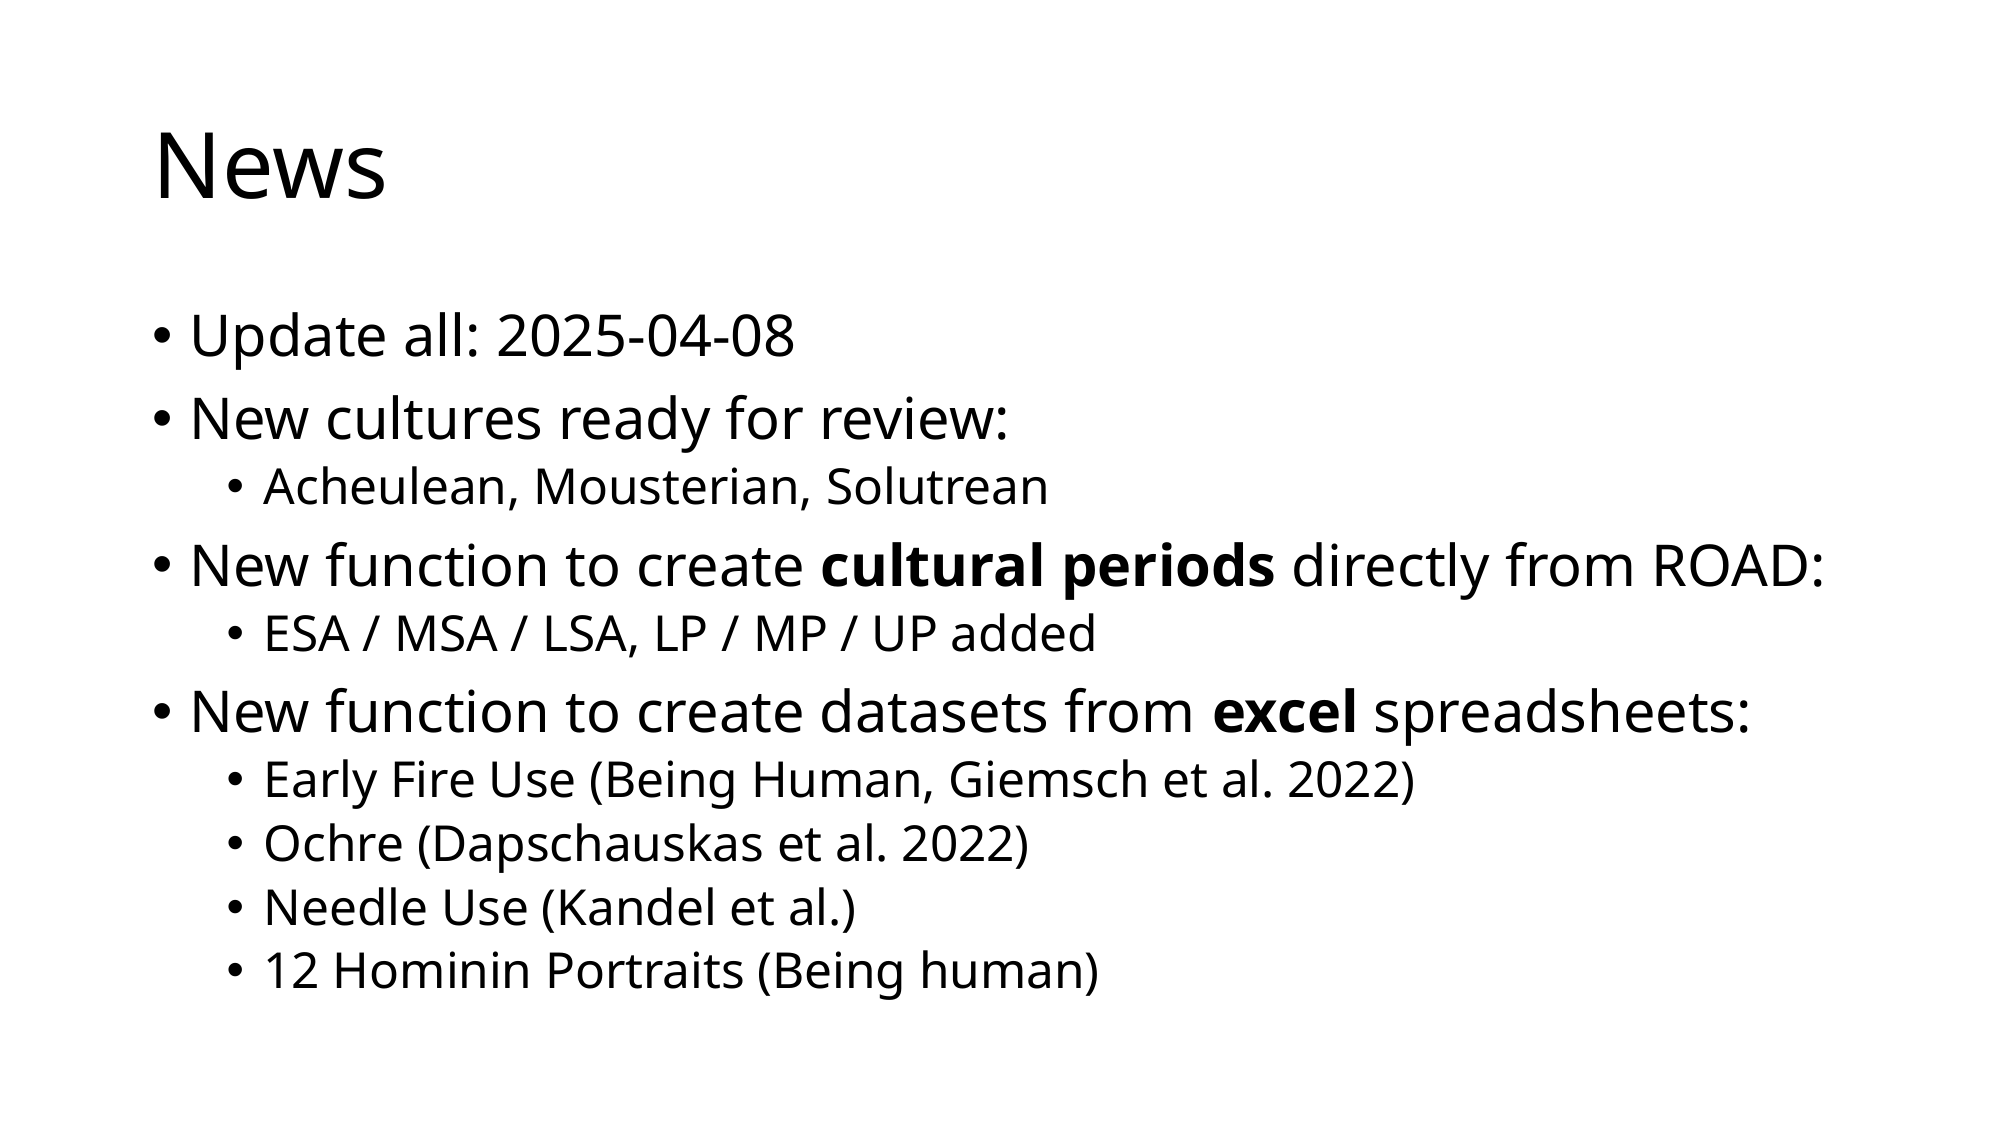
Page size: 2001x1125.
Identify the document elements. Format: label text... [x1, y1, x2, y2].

list Update all: 2025-04-08 New cultures ready for review: Acheulean, Mousterian, Solutrean New function to create cultural periods directly from ROAD: ESA / MSA / LSA, LP / MP / UP added New function to create datasets from excel spreadsheets: Early Fire Use (Being Human, Giemsch et al. 2022) Ochre (Dapschauskas et al. 2022) Needle Use (Kandel et al.) 12 Hominin Portraits (Being human) [137, 299, 1863, 1014]
title News [137, 59, 1863, 278]
